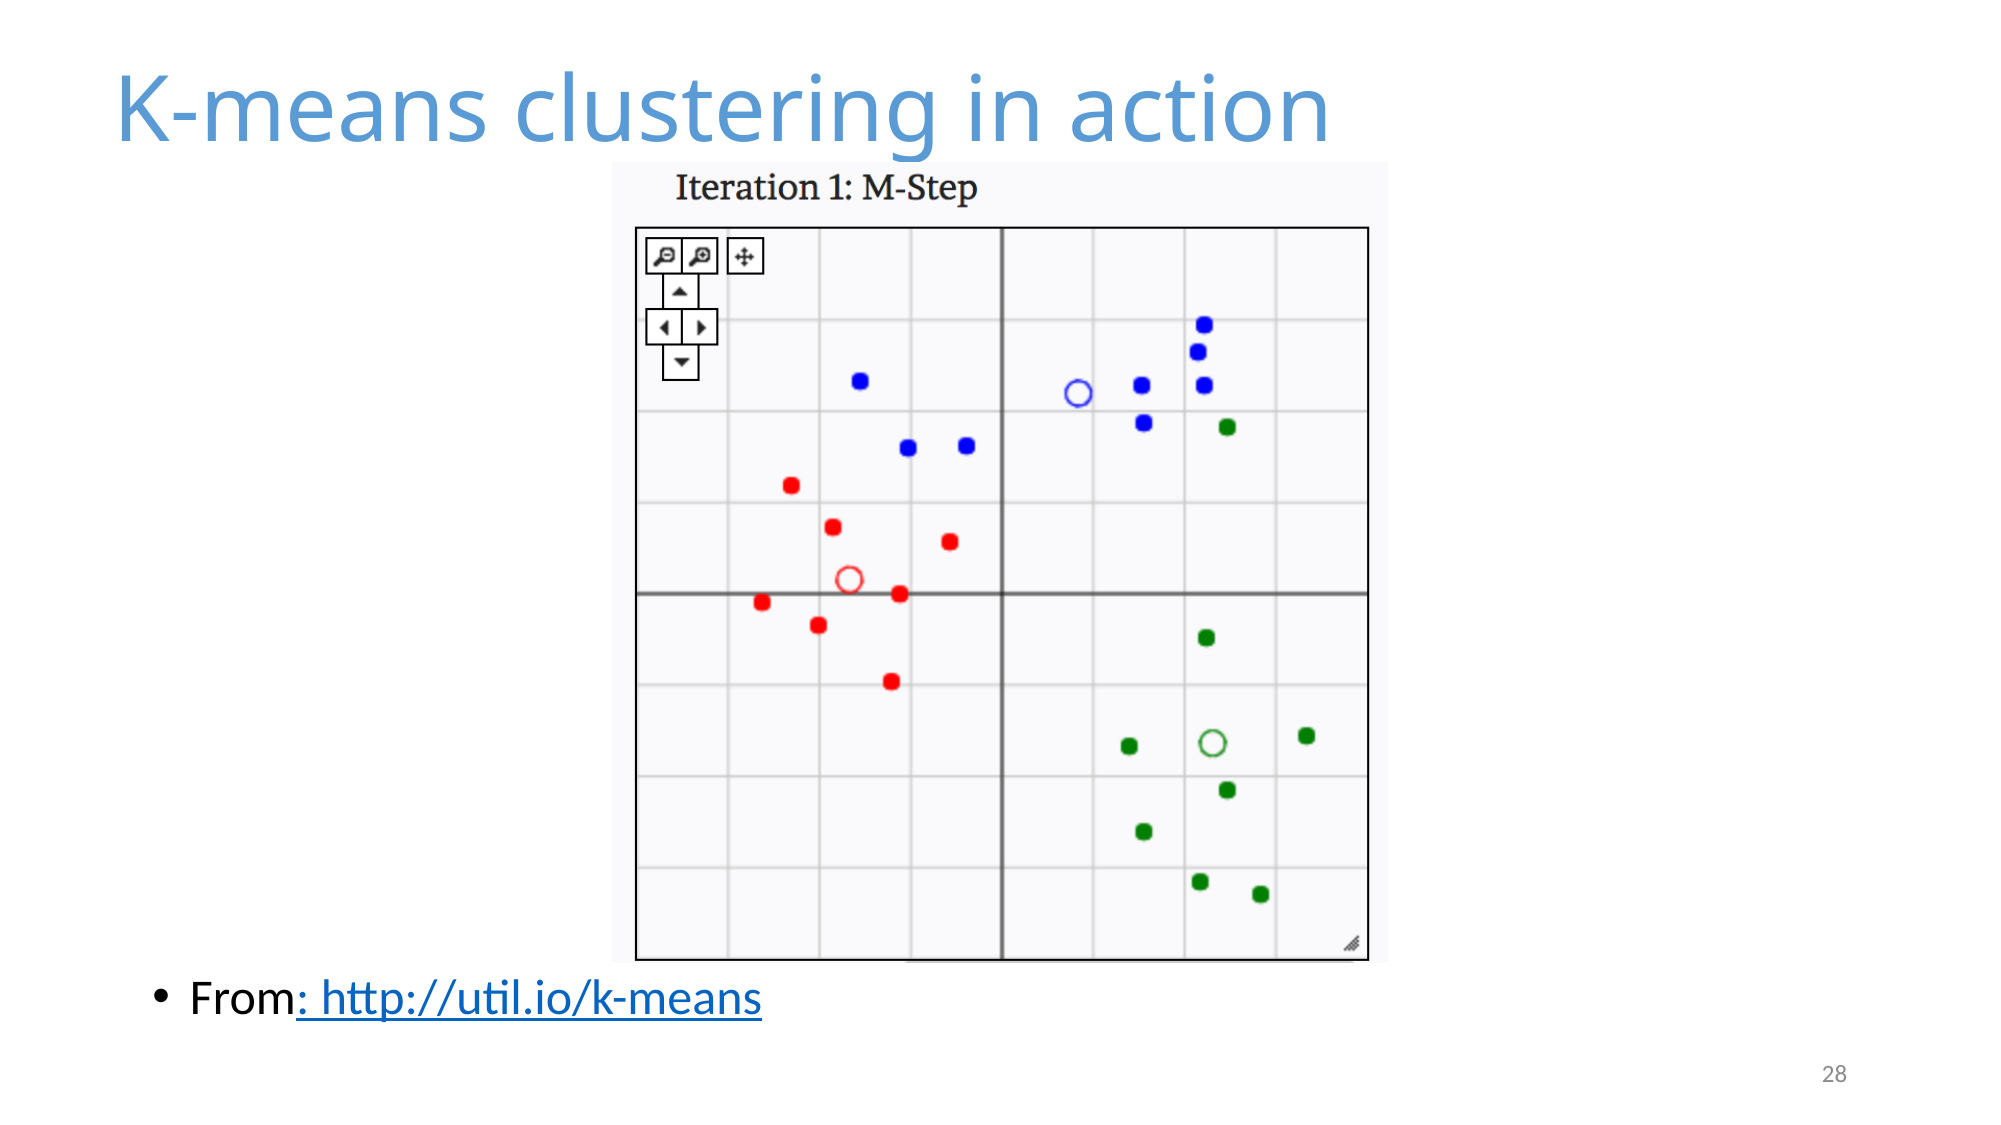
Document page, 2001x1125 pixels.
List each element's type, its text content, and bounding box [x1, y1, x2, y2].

list From: http://util.io/k-means [137, 963, 1163, 1043]
picture [612, 162, 1388, 963]
slide_number 28 [1412, 1042, 1863, 1103]
text_box K-means clustering in action [98, 19, 1599, 205]
